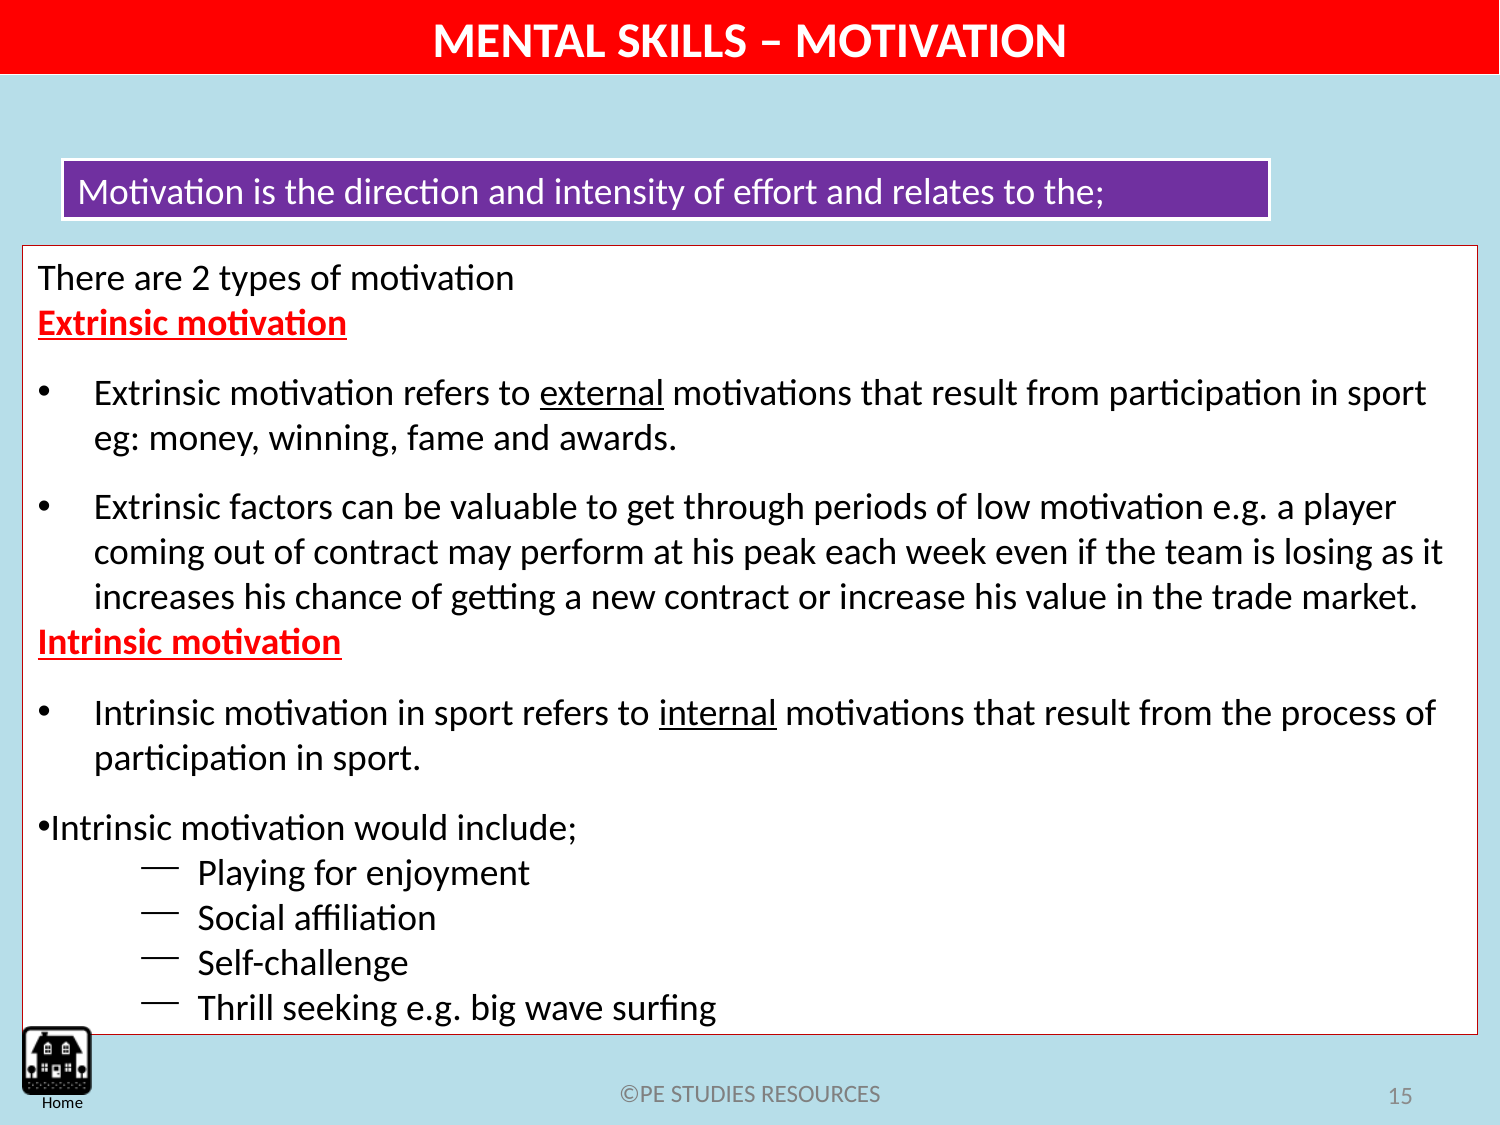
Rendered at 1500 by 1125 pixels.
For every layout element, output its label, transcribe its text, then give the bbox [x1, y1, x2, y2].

text_box Motivation is the direction and intensity of effort and relates to the; [61, 158, 1271, 221]
slide_number 15 [1078, 1065, 1429, 1125]
picture [22, 1026, 92, 1095]
text_box Home [0, 1084, 132, 1119]
text_box MENTAL SKILLS – MOTIVATION [0, 0, 1500, 75]
footer ©PE STUDIES RESOURCES [512, 1062, 988, 1123]
text_box There are 2 types of motivation Extrinsic motivation Extrinsic motivation refers to external motivations that result from participation in sport eg: money, winning, fame and awards. Extrinsic factors can be valuable to get through periods of low motivation e.g. a player coming out of contract may perform at his peak each week even if the team is losing as it increases his chance of getting a new contract or increase his value in the trade market. Intrinsic motivation Intrinsic motivation in sport refers to internal motivations that result from the process of participation in sport. Intrinsic motivation would include; Playing for enjoyment Social affiliation Self-challenge Thrill seeking e.g. big wave surfing [22, 245, 1478, 1035]
